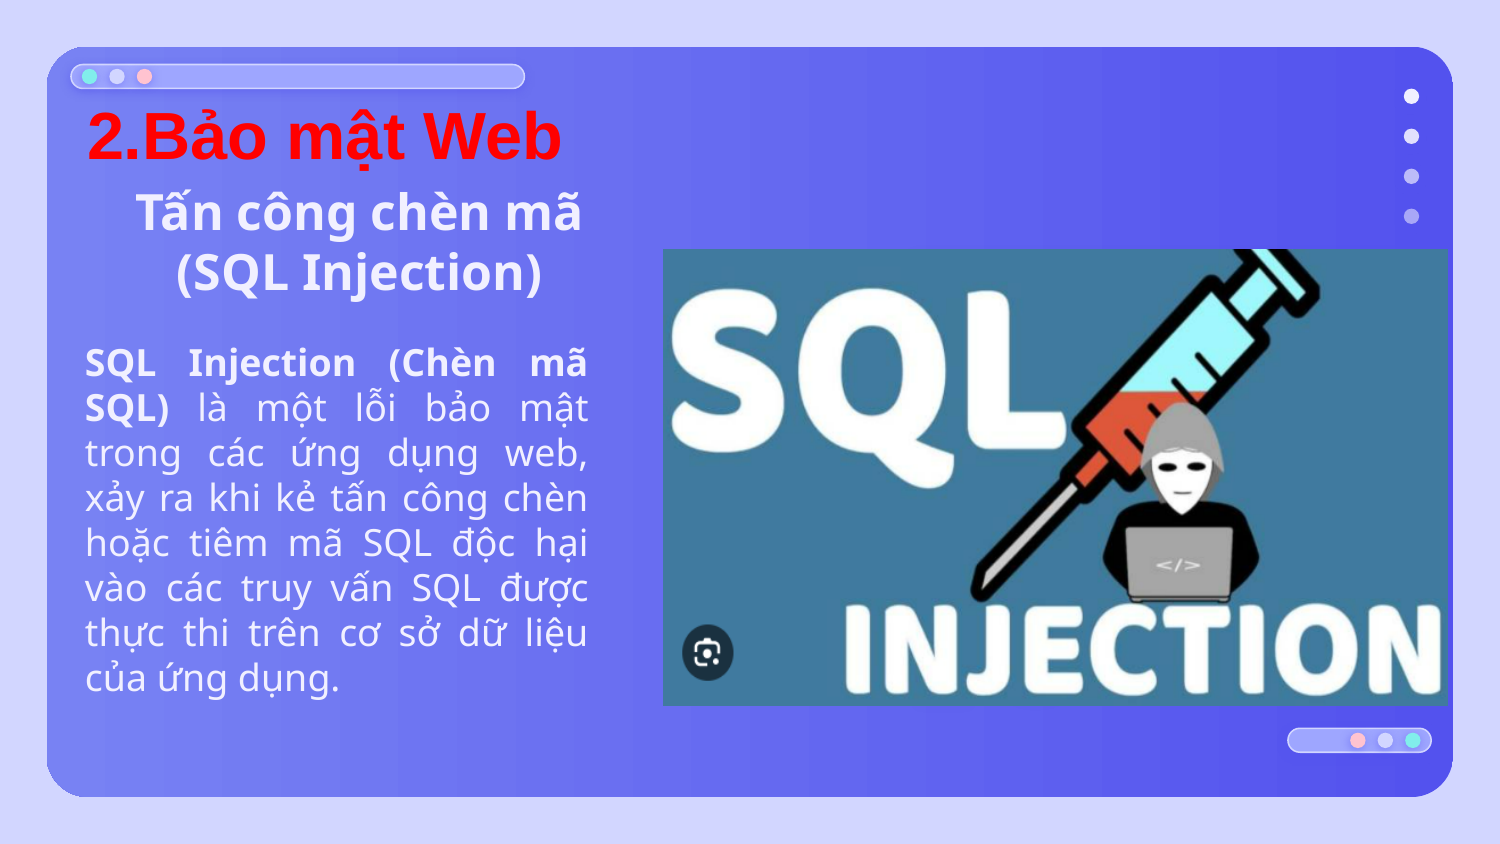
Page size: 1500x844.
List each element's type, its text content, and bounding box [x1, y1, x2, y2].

picture [663, 248, 1448, 706]
subtitle SQL Injection (Chèn mã SQL) là một lỗi bảo mật trong các ứng dụng web, xảy ra khi kẻ tấn công chèn hoặc tiêm mã SQL độc hại vào các truy vấn SQL được thực thi trên cơ sở dữ liệu của ứng dụng. [69, 323, 605, 761]
text_box 2.Bảo mật Web [64, 105, 587, 160]
text_box [665, 711, 1160, 716]
title Tấn công chèn mã (SQL Injection) [66, 165, 654, 401]
